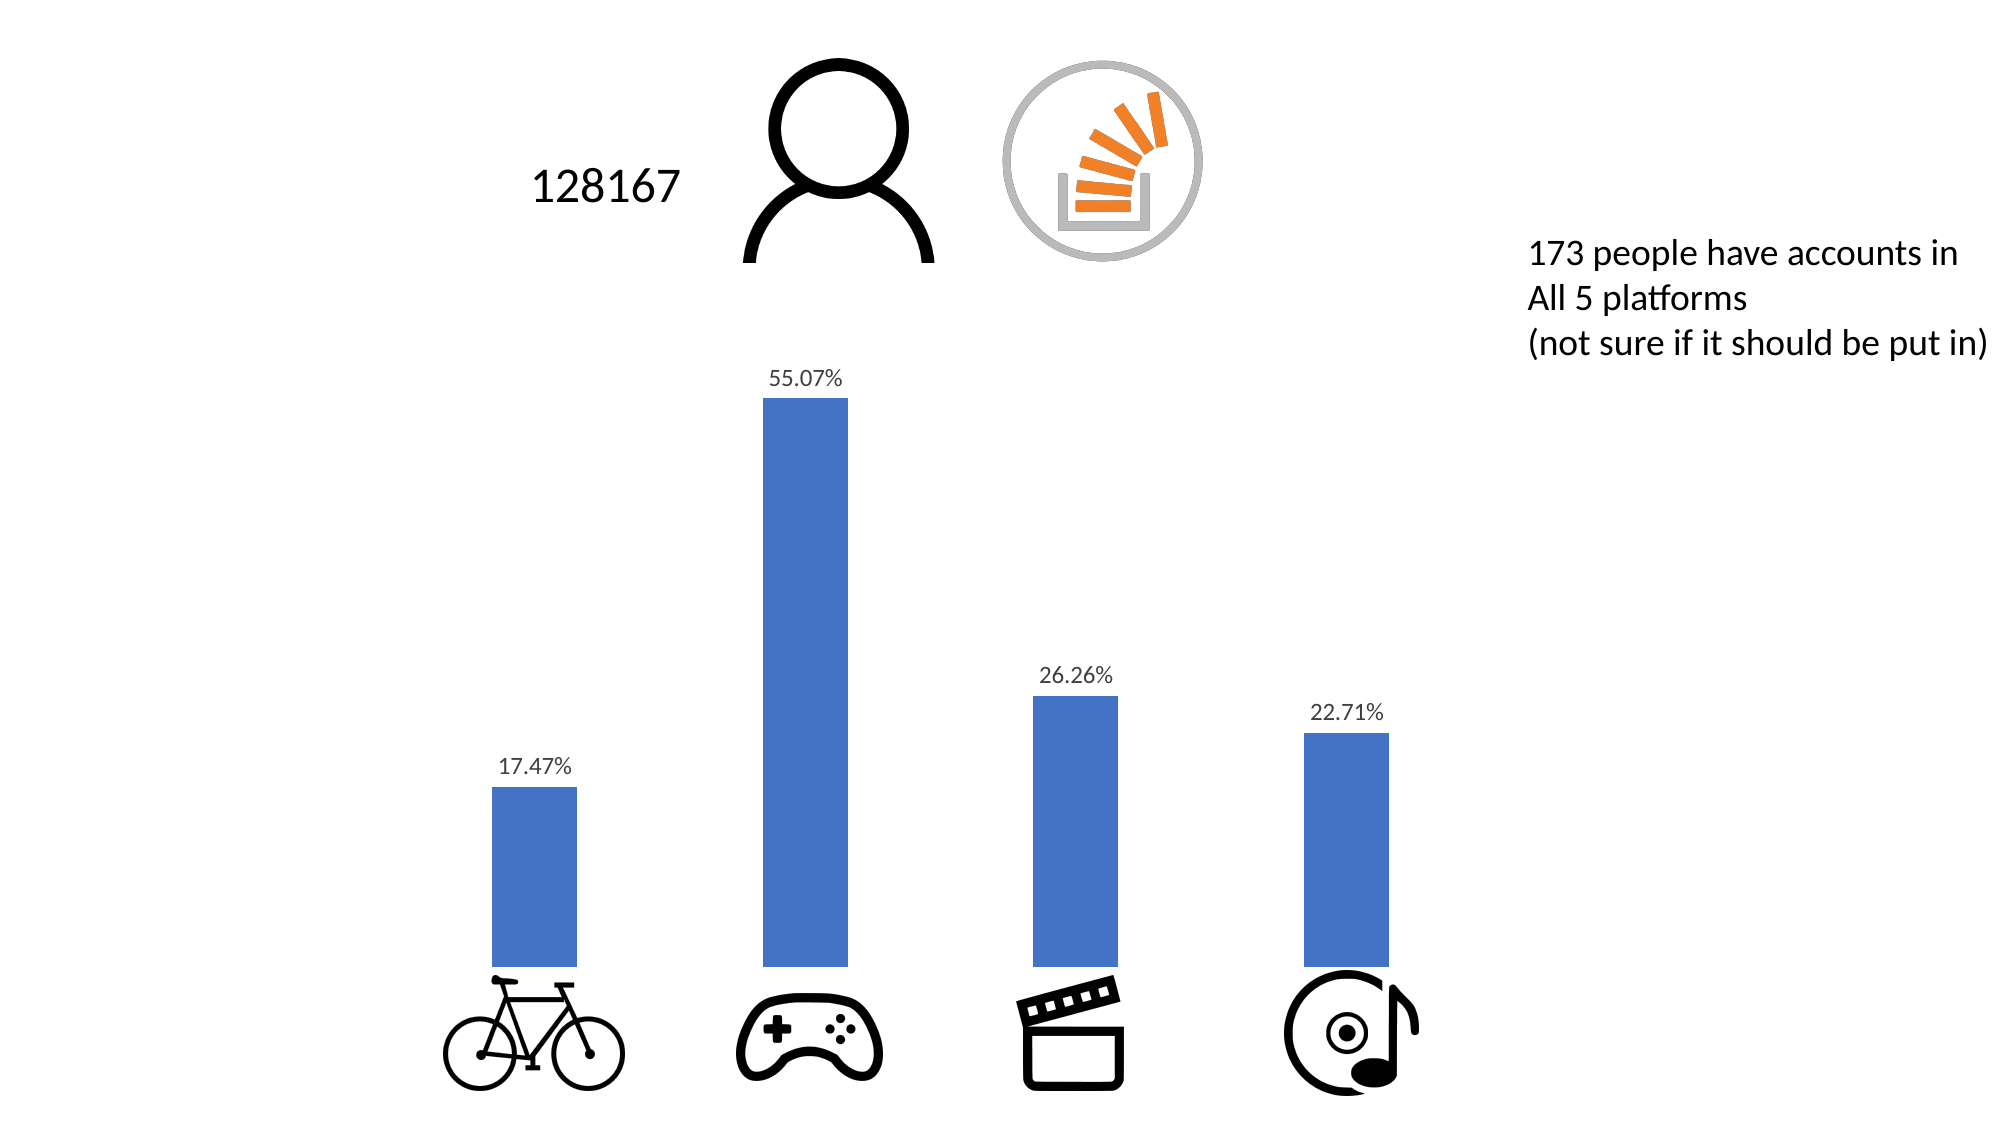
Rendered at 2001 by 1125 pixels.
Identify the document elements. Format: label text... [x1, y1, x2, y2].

picture [1284, 970, 1419, 1096]
picture [443, 975, 625, 1091]
picture [736, 993, 883, 1081]
text_box 128167 [515, 144, 697, 220]
chart [376, 334, 1505, 980]
picture [736, 58, 941, 263]
picture [1016, 975, 1124, 1091]
picture [999, 58, 1205, 263]
text_box 173 people have accounts in All 5 platforms (not sure if it should be put in) [1512, 220, 2000, 371]
